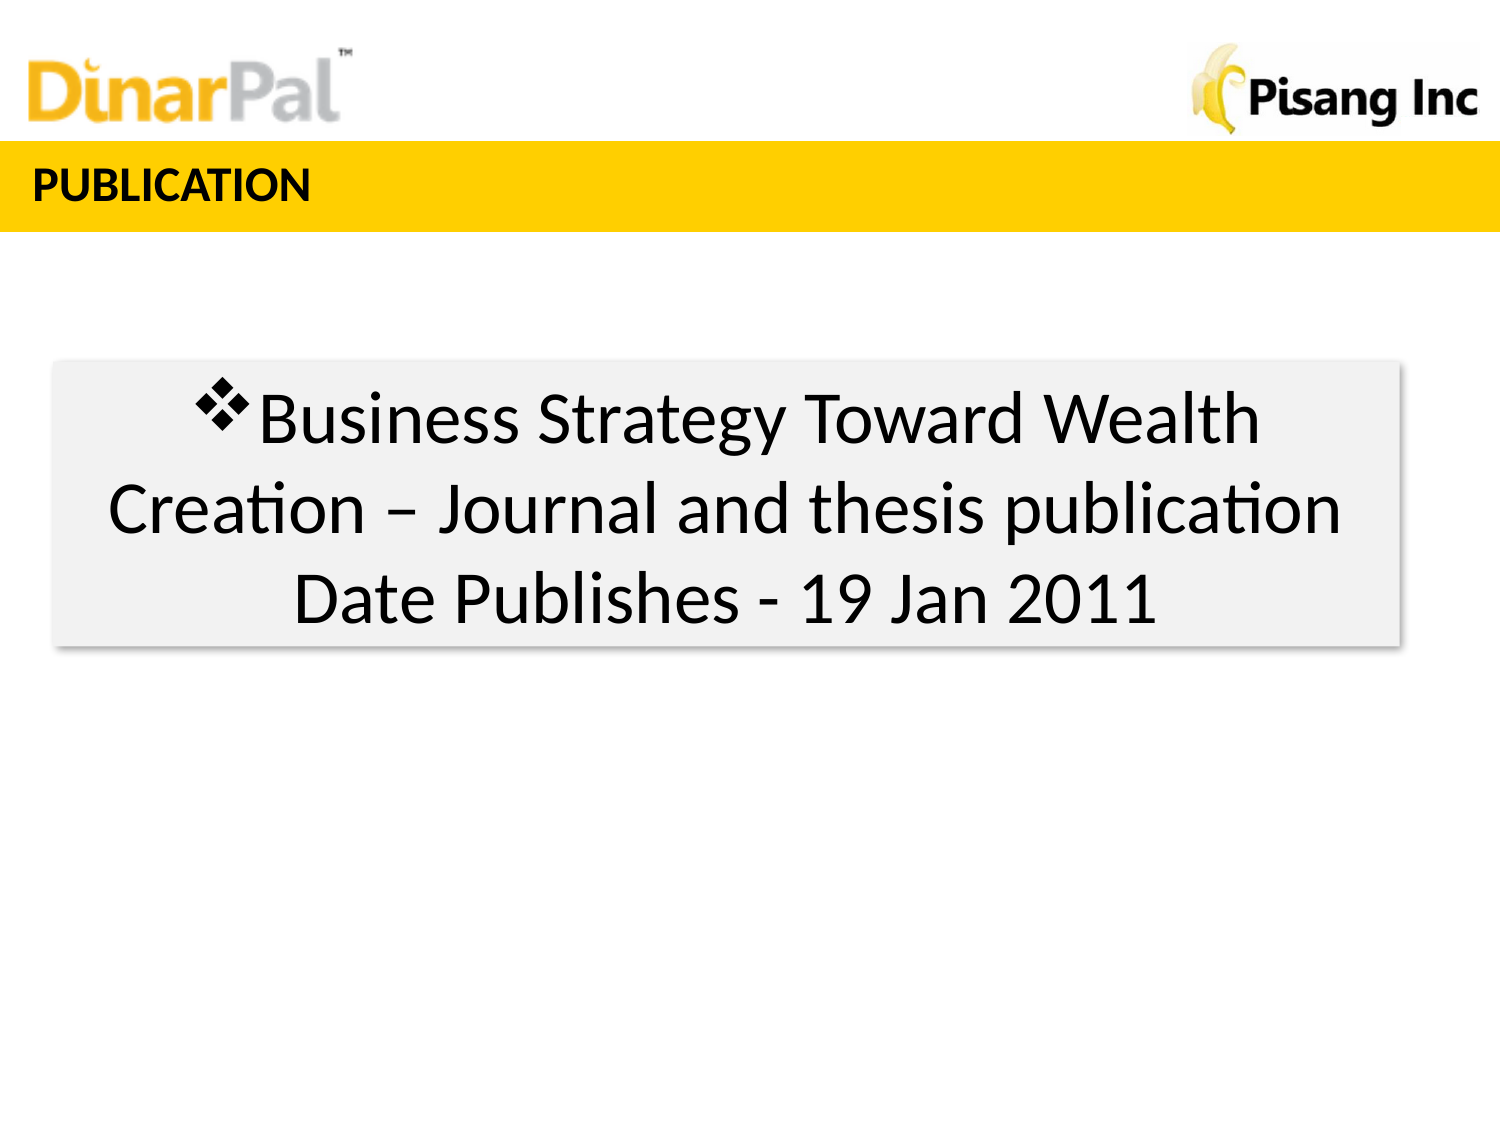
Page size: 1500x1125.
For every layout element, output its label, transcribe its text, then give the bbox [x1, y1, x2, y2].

picture [1186, 42, 1480, 137]
picture [0, 141, 1500, 232]
picture [17, 42, 361, 128]
text_box Business Strategy Toward Wealth Creation – Journal and thesis publication Date Publishes - 19 Jan 2011 [53, 361, 1400, 647]
